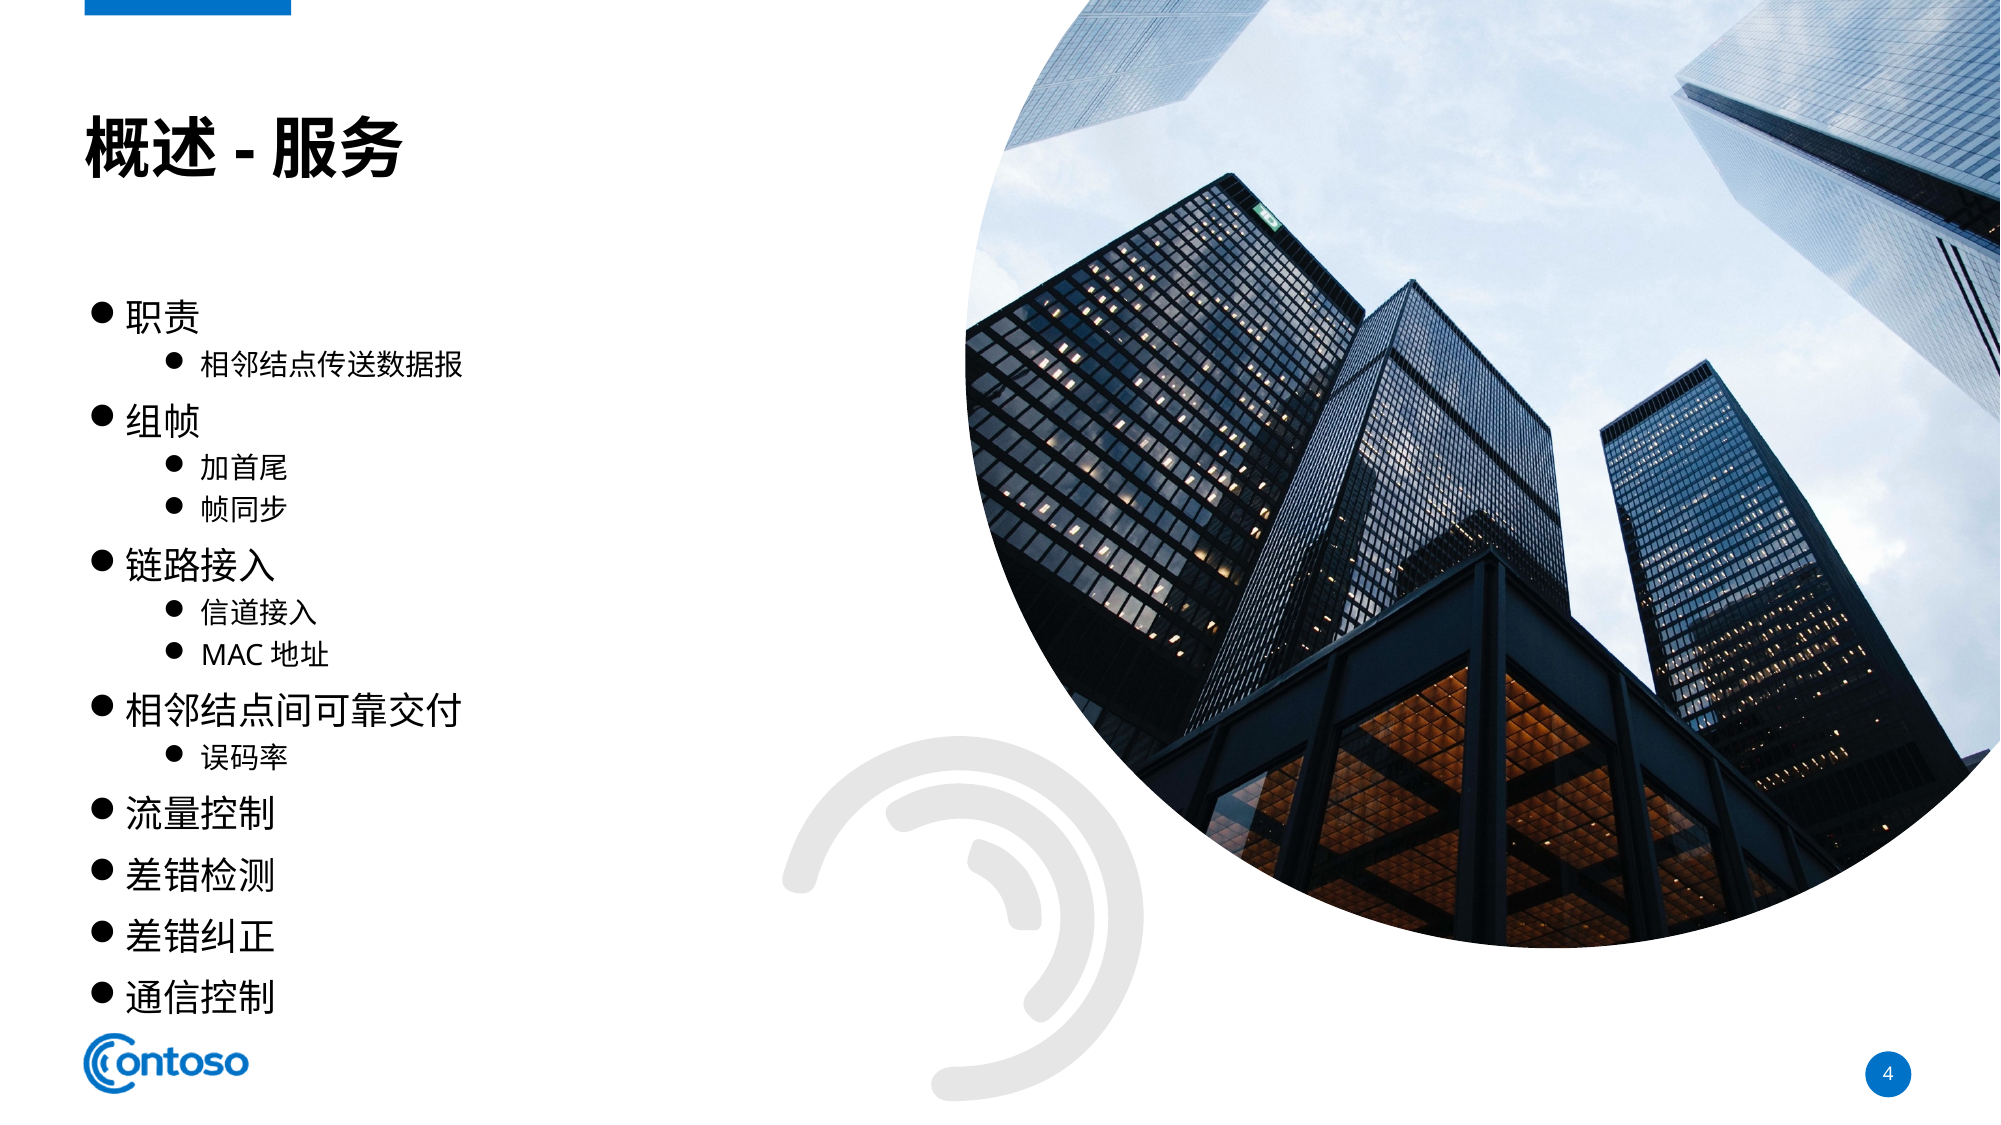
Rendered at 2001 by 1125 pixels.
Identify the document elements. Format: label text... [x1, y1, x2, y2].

picture [965, 0, 2000, 949]
picture [77, 1027, 254, 1095]
list 职责 相邻结点传送数据报 组帧 加首尾 帧同步 链路接入 信道接入 MAC地址 相邻结点间可靠交付 误码率 流量控制 差错检测 差错纠正 通信控制 [88, 300, 744, 1014]
title 概述-服务 [84, 81, 895, 300]
slide_number 4 [1864, 1059, 1913, 1090]
